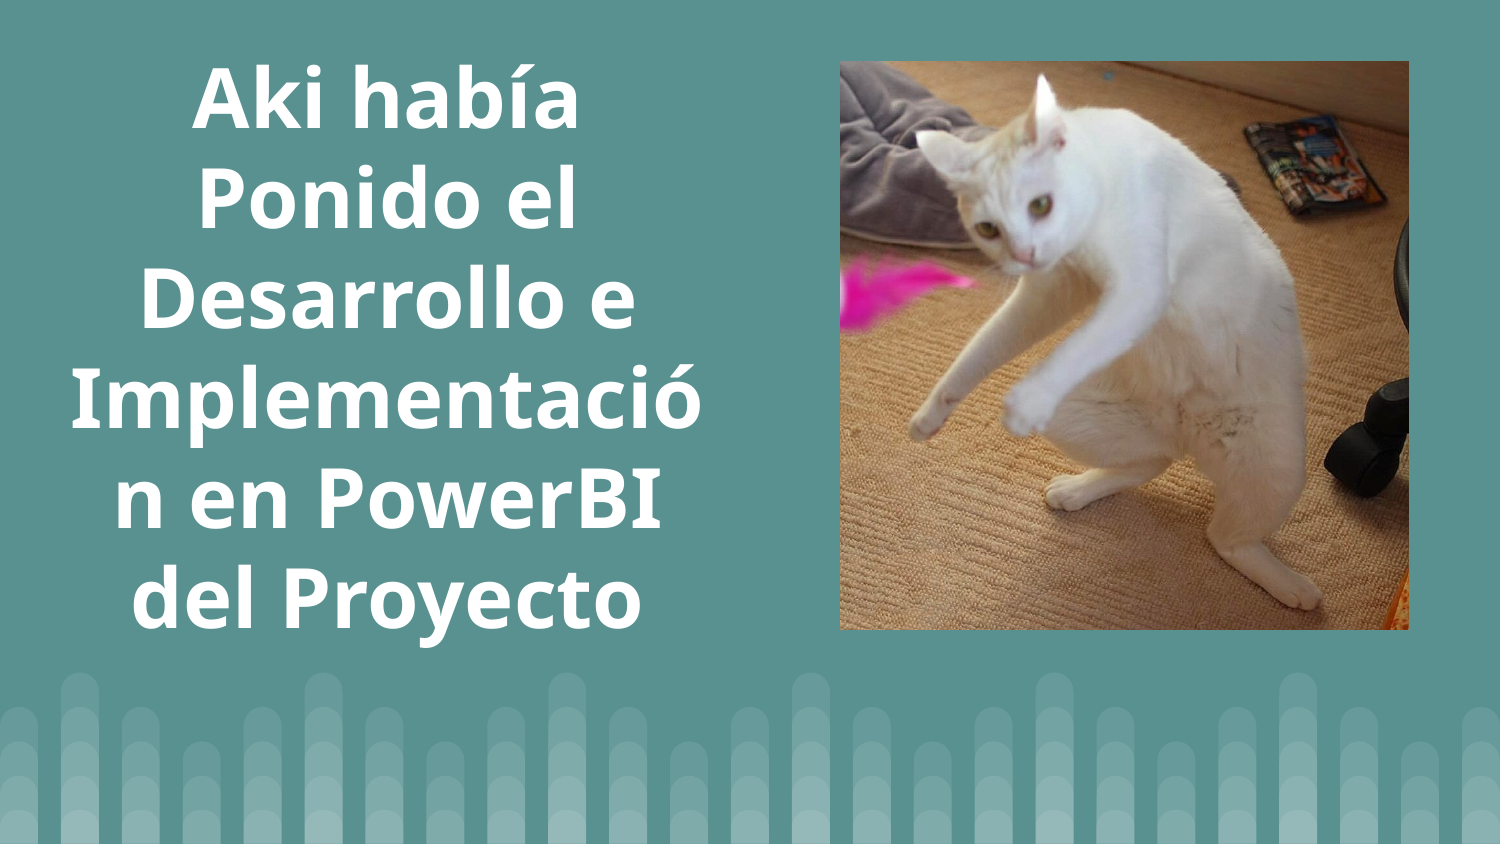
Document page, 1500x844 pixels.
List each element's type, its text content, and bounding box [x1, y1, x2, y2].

title Aki había Ponido el Desarrollo e Implementación en PowerBI del Proyecto [53, 192, 722, 499]
picture [840, 61, 1410, 630]
